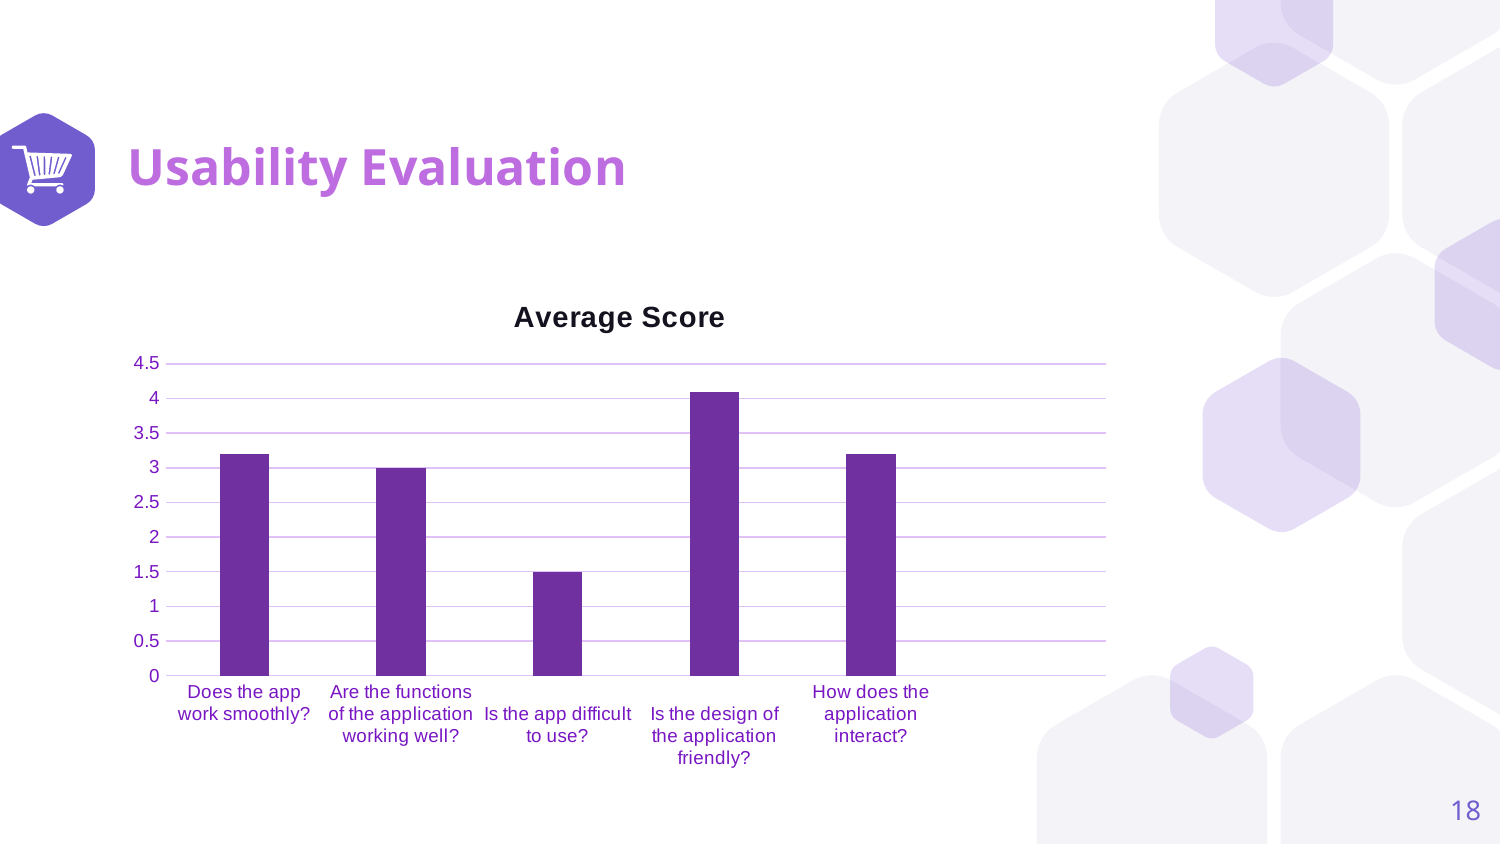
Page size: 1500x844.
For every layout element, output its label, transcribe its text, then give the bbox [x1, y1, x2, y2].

slide_number 18 [1391, 779, 1482, 844]
title Usability Evaluation [127, 137, 1114, 203]
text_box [11, 145, 73, 194]
chart [112, 274, 1127, 780]
